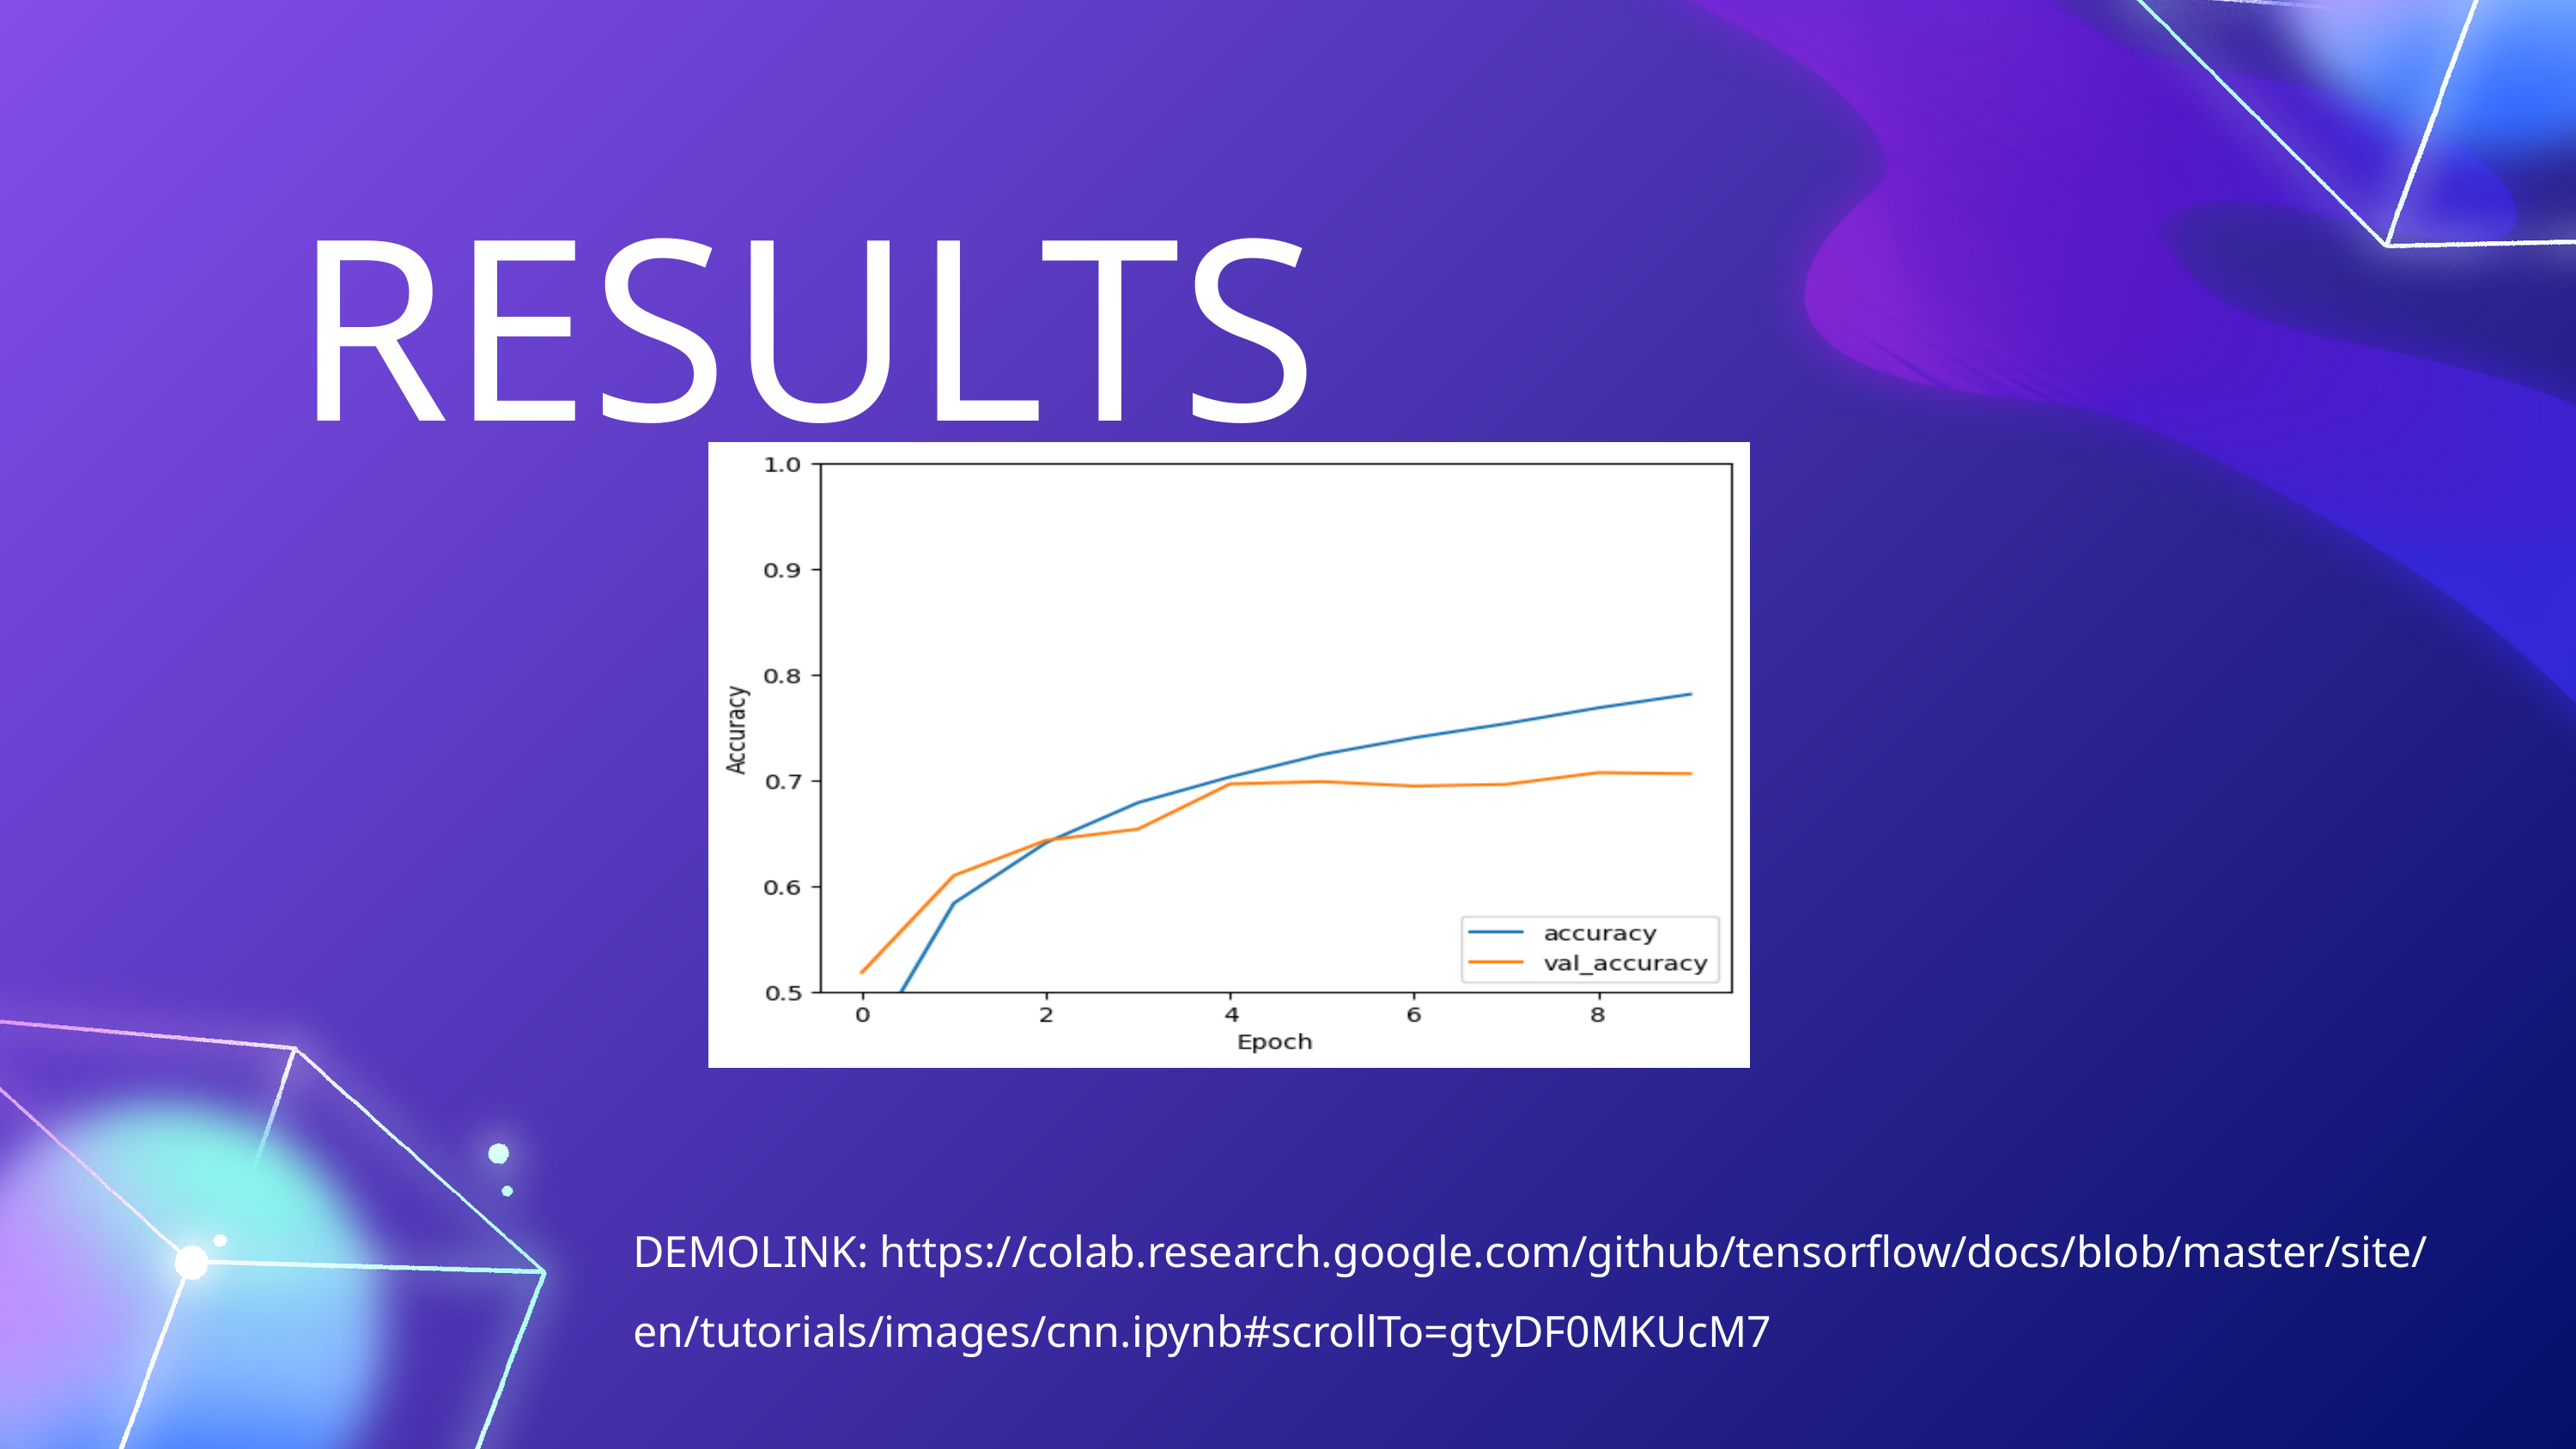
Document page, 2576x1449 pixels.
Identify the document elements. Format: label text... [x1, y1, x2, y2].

text_box [1556, 0, 2576, 907]
text_box DEMOLINK: https://colab.research.google.com/github/tensorflow/docs/blob/master/site/en/tutorials/images/cnn.ipynb#scrollTo=gtyDF0MKUcM7 [633, 1196, 2458, 1356]
text_box [0, 960, 595, 1449]
text_box [2081, 0, 2576, 302]
picture [708, 441, 1750, 1068]
text_box RESULTS [260, 0, 1352, 472]
